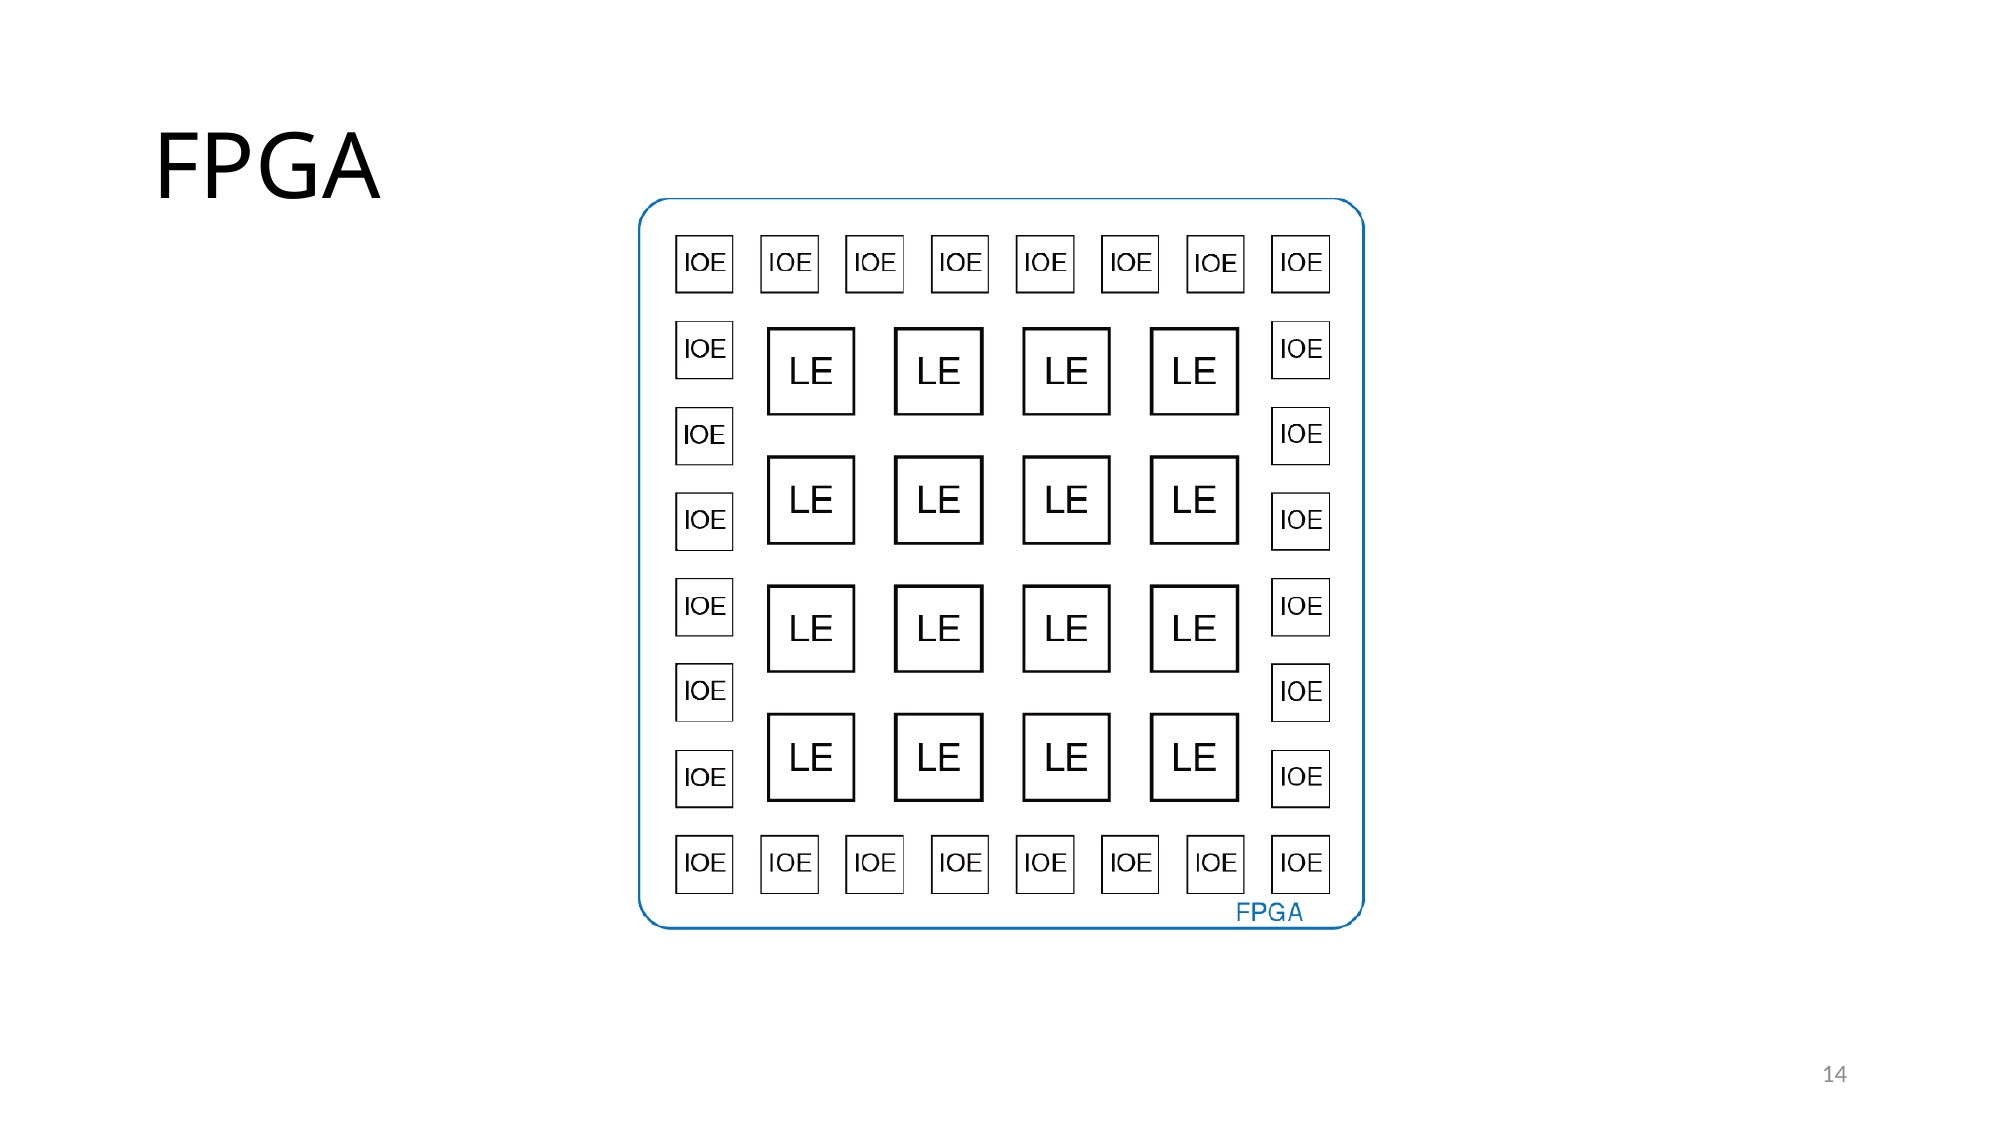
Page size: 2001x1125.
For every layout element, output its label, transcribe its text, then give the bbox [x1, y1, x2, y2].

title FPGA [137, 59, 1863, 278]
slide_number 14 [1412, 1042, 1863, 1103]
picture [628, 188, 1372, 937]
